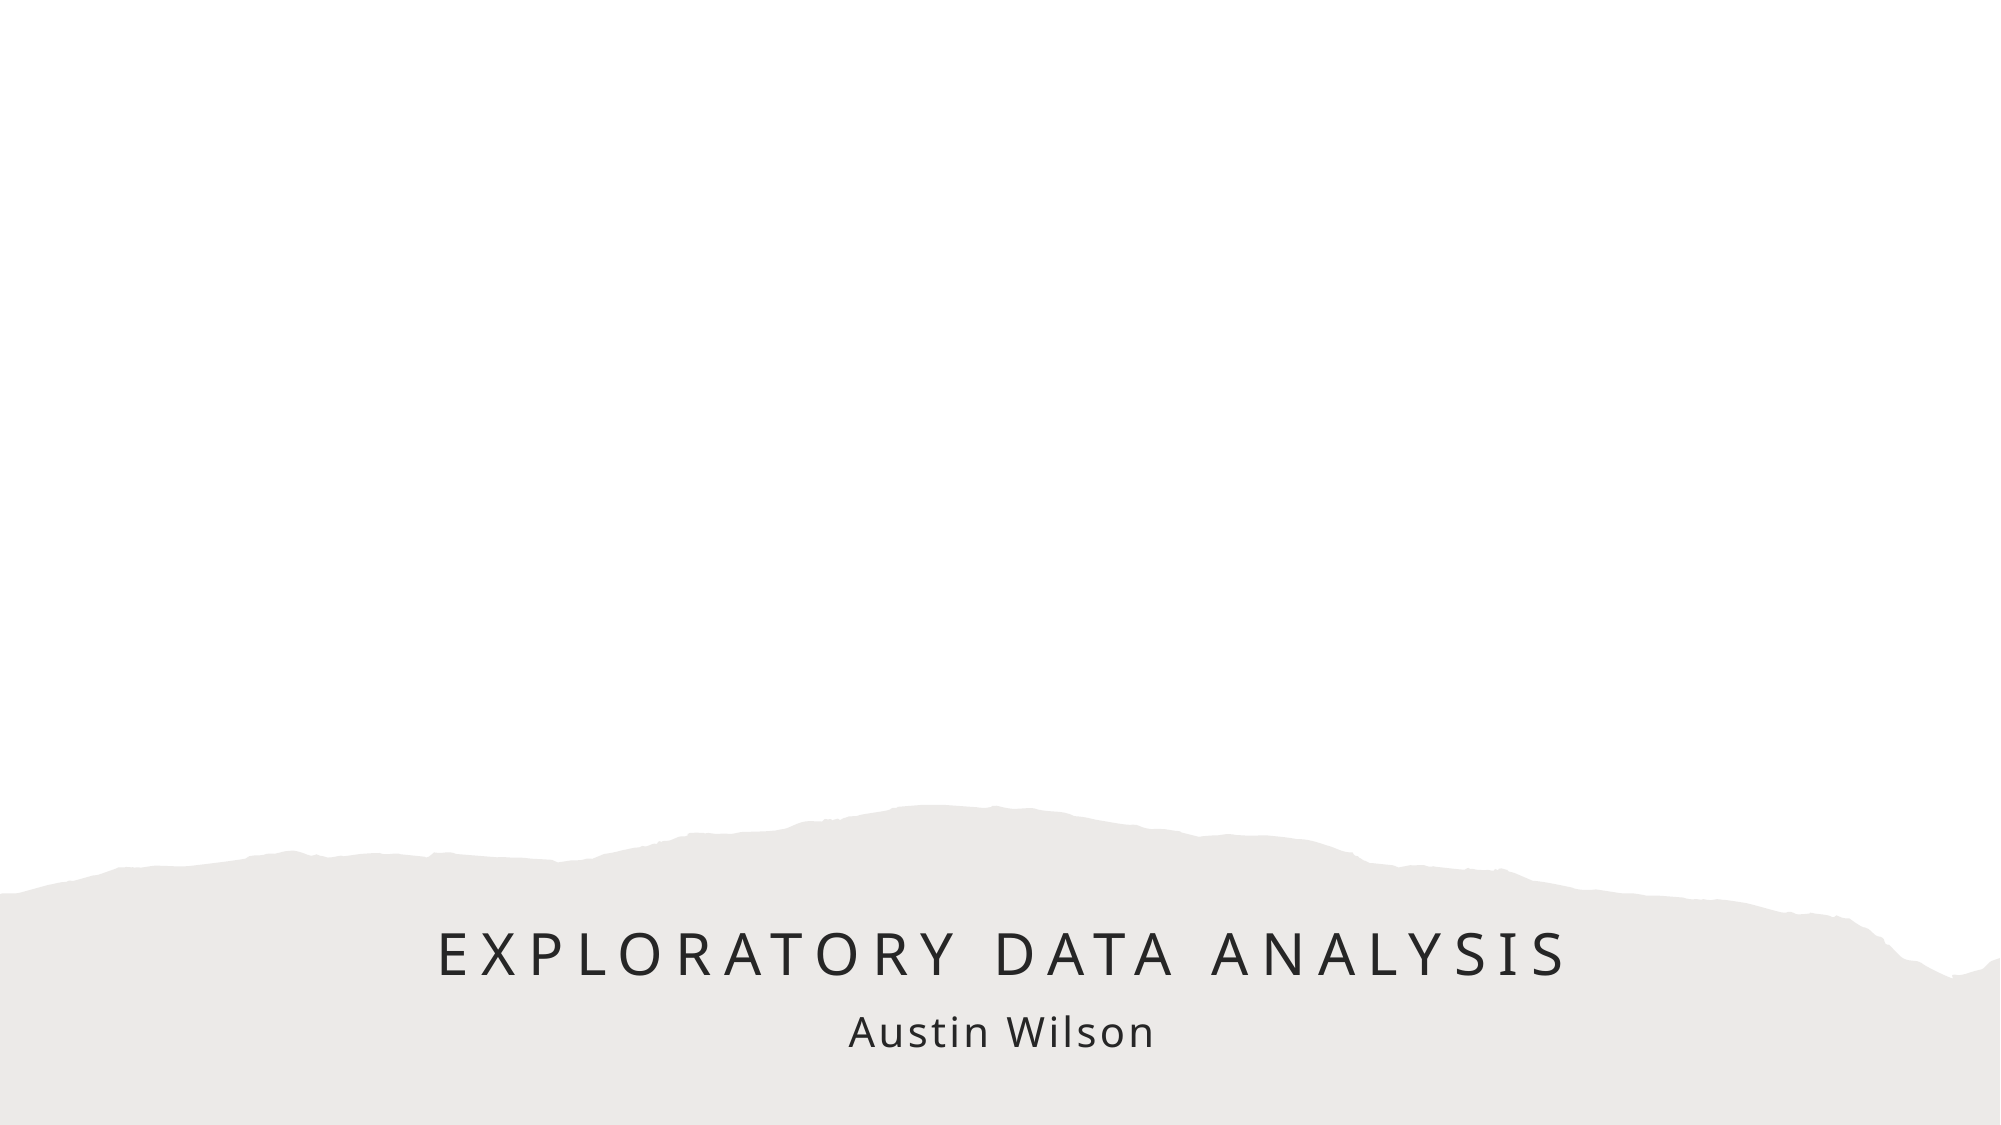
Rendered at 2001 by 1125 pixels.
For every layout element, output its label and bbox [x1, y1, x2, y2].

text_box [0, 0, 2000, 1125]
